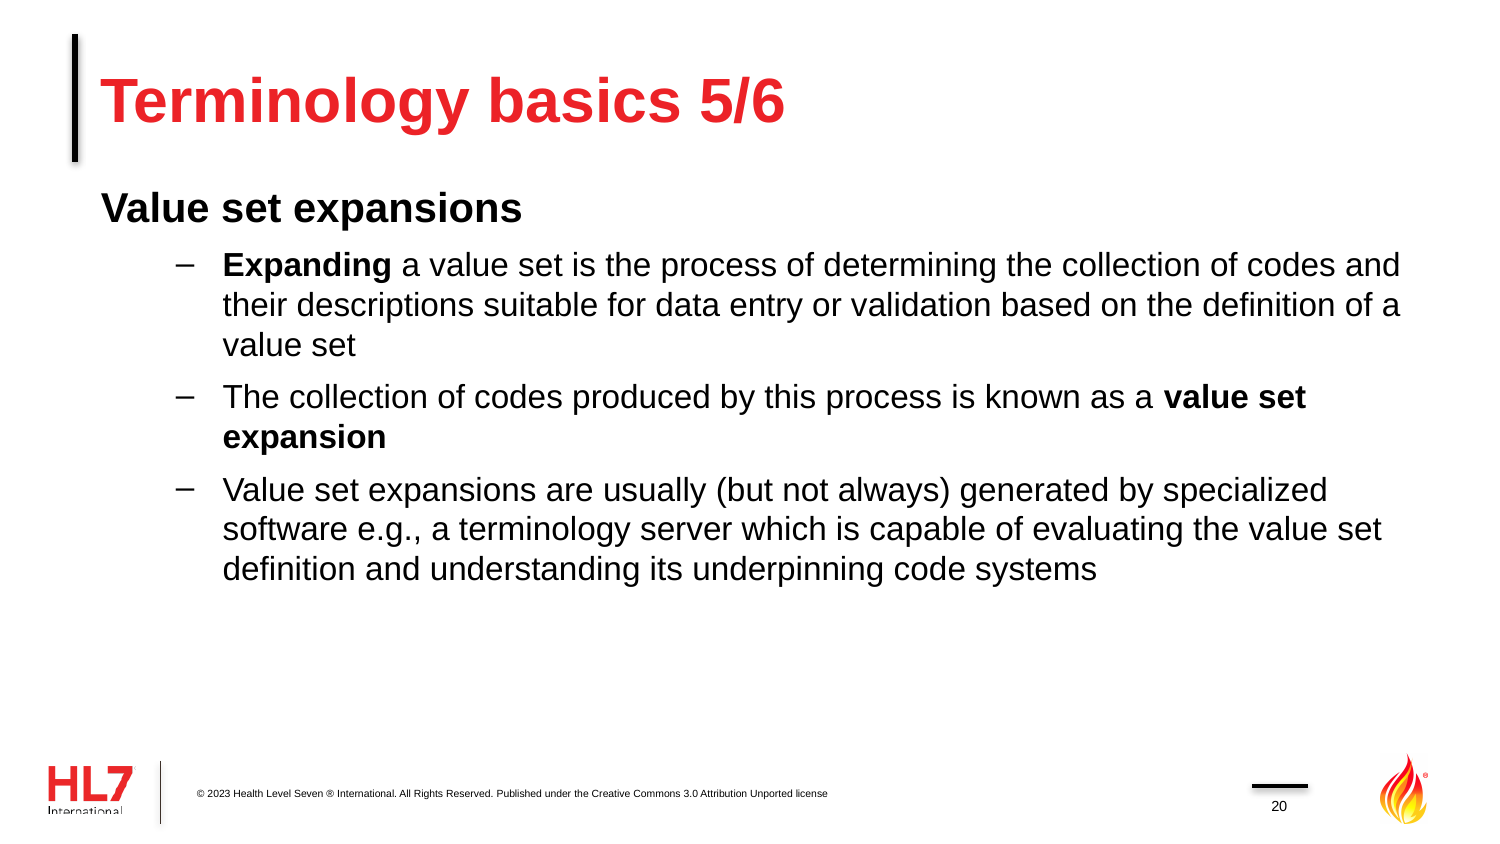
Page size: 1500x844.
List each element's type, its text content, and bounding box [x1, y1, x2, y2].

picture [1380, 765, 1428, 824]
slide_number 20 [1257, 788, 1302, 815]
footer © 2023 Health Level Seven ® International. All Rights Reserved. Published under the Creative Commons 3.0 Attribution Unported license [196, 786, 941, 813]
title Terminology basics 5/6 [100, 33, 1451, 163]
list Value set expansions Expanding a value set is the process of determining the collection of codes and their descriptions suitable for data entry or validation based on the definition of a value set The collection of codes produced by this process is known as a value set expansion Value set expansions are usually (but not always) generated by specialized software e.g., a terminology server which is capable of evaluating the value set definition and understanding its underpinning code systems [100, 180, 1451, 765]
